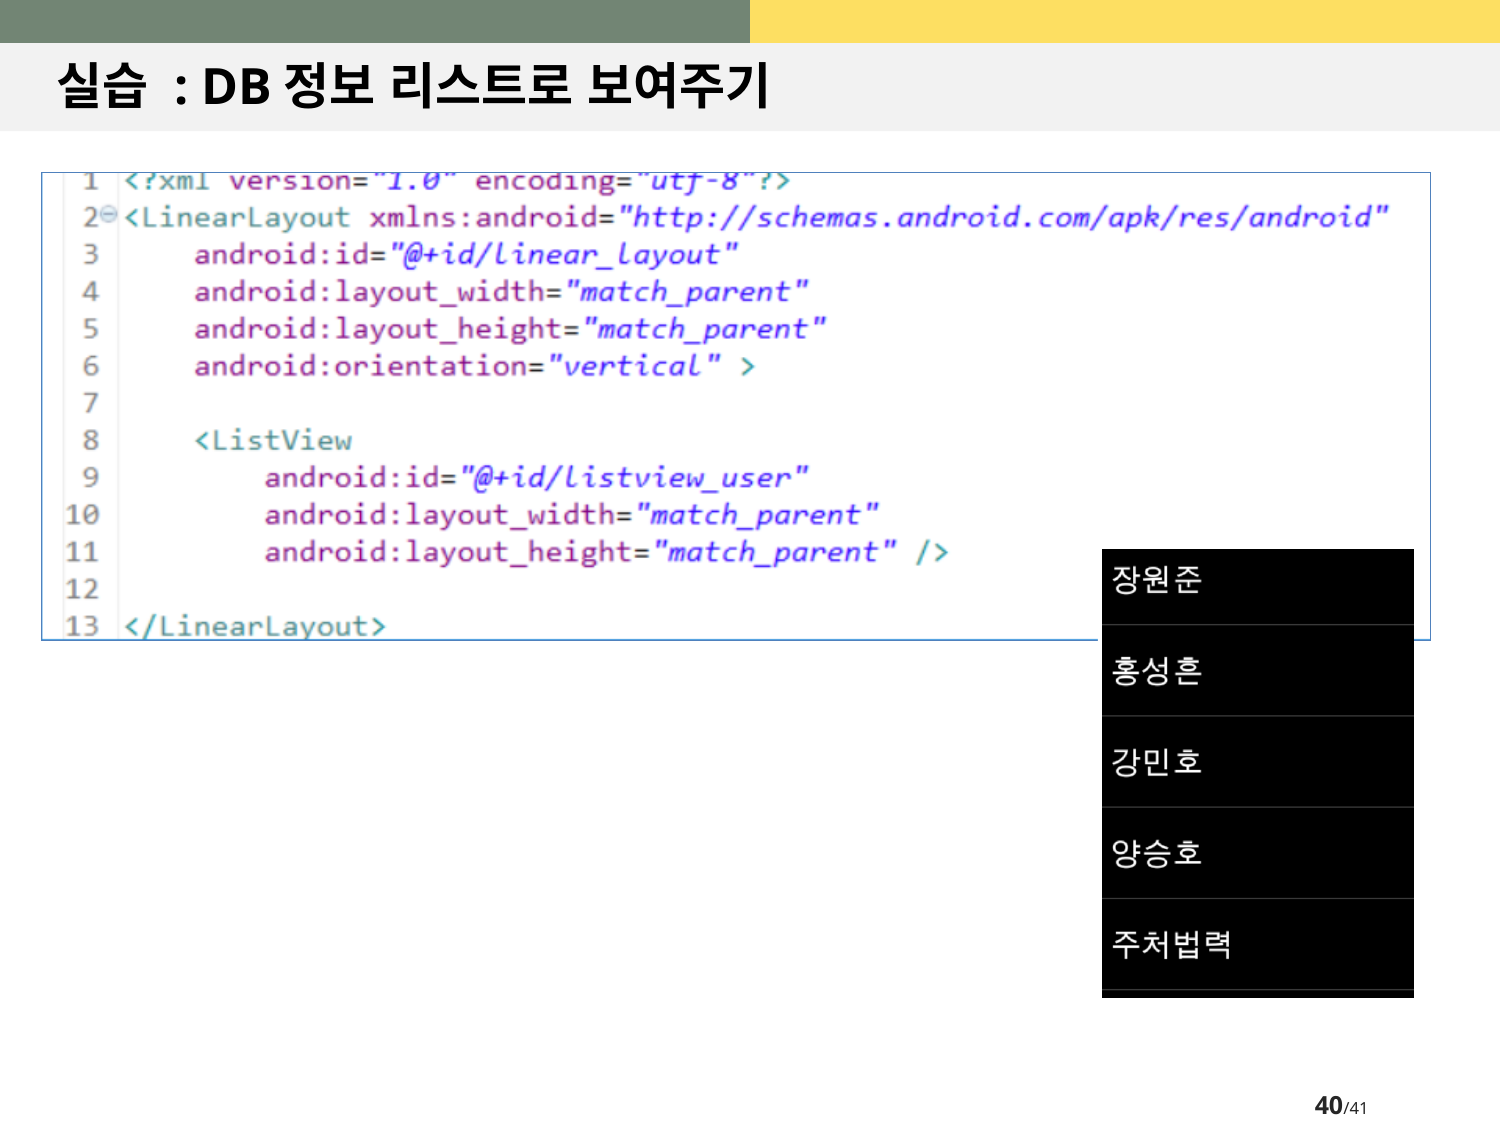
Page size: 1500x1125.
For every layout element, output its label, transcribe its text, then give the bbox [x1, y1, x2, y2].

picture [40, 172, 1431, 999]
title 실습 : DB정보 리스트로 보여주기 [41, 42, 1459, 128]
